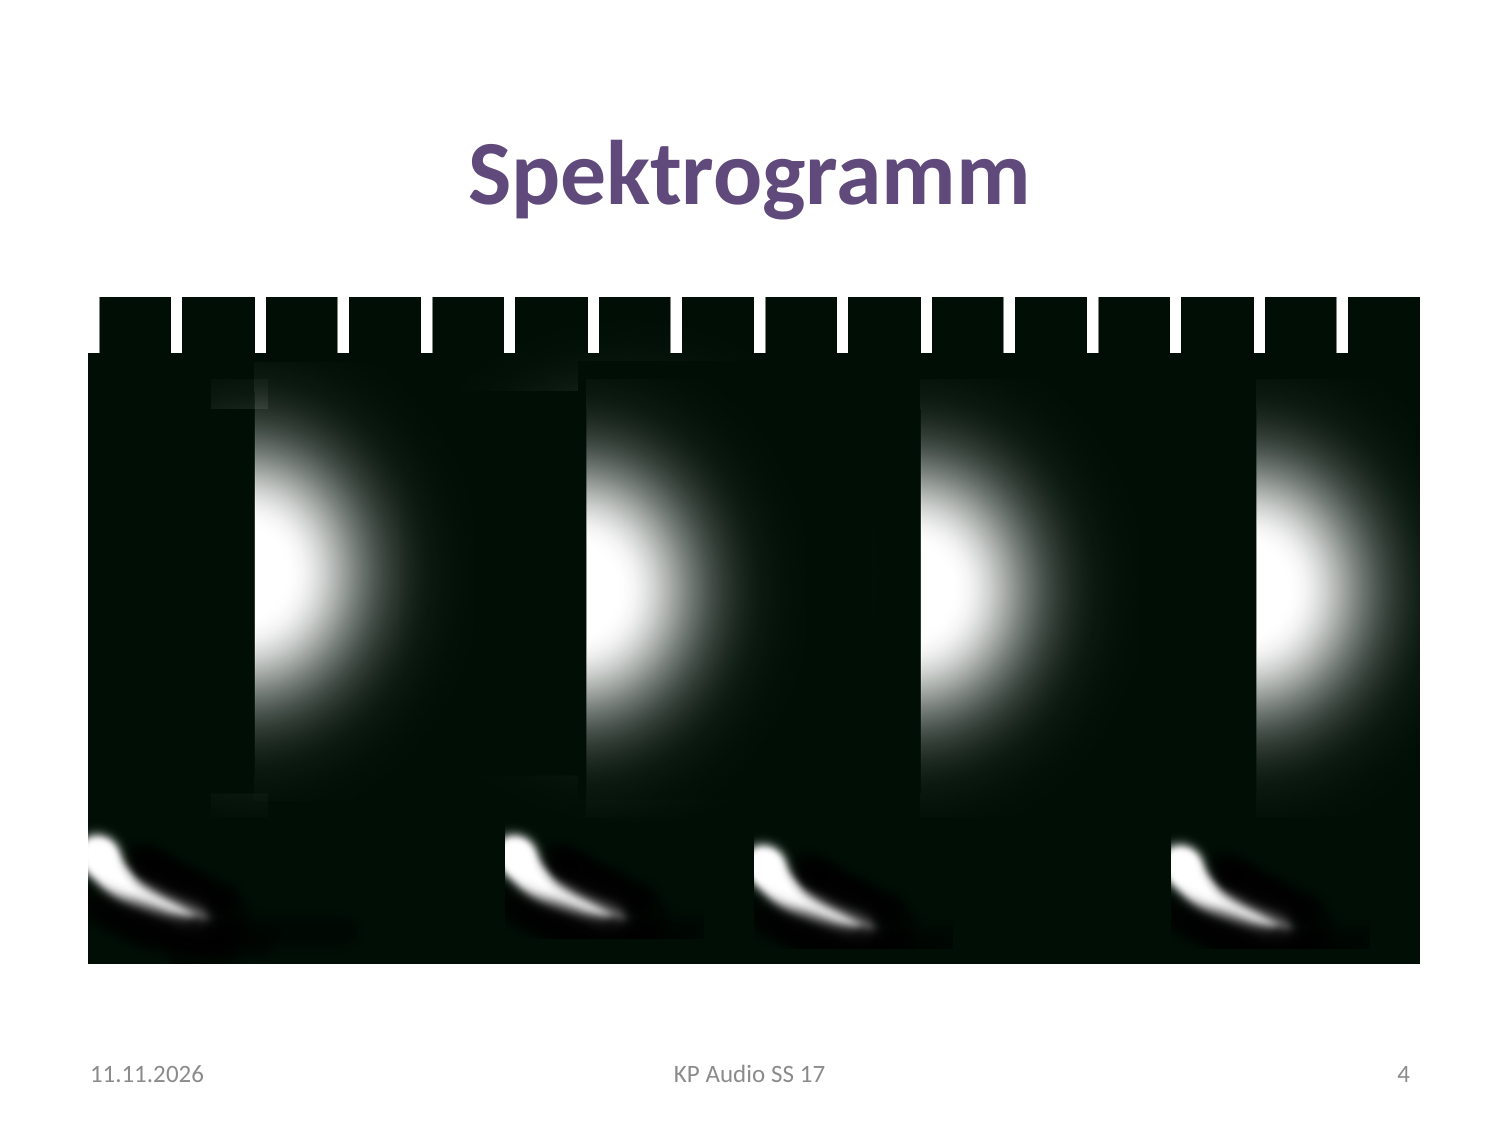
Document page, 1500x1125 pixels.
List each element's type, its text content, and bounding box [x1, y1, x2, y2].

footer KP Audio SS 17 [512, 1042, 988, 1103]
slide_number 3 [1074, 1042, 1425, 1103]
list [74, 297, 1420, 964]
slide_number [75, 1042, 425, 1103]
text_box Spektrogramm [74, 106, 1425, 231]
